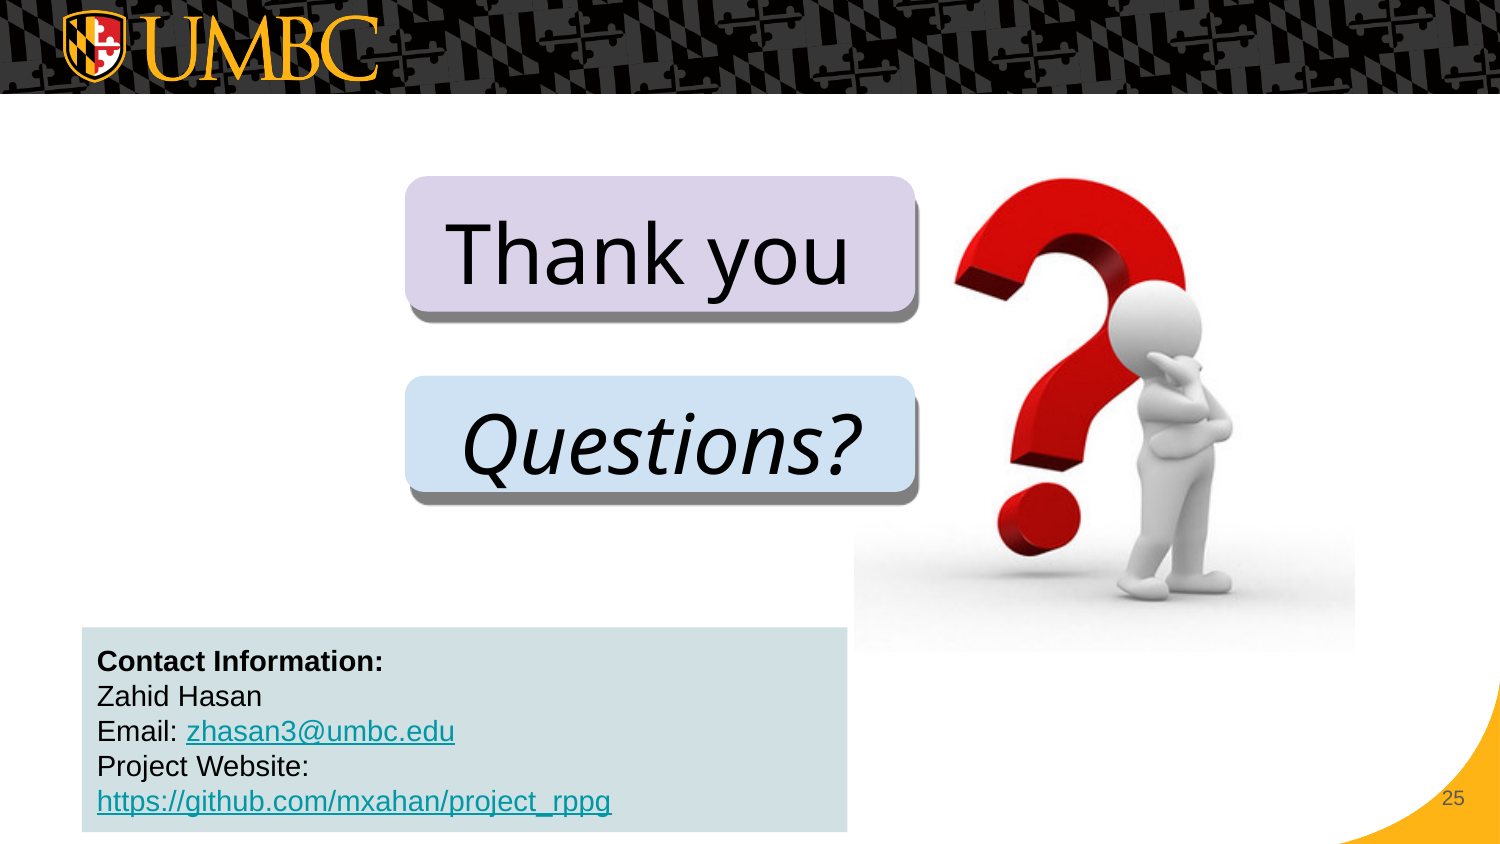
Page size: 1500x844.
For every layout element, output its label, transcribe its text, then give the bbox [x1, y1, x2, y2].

slide_number ‹#› [1389, 764, 1480, 830]
text_box Contact Information: Zahid Hasan Email: zhasan3@umbc.edu Project Website: https://github.com/mxahan/project_rppg [81, 627, 848, 833]
text_box Questions? [404, 375, 849, 492]
picture [854, 150, 1355, 652]
picture [0, 0, 1500, 94]
text_box Thank you [404, 176, 849, 312]
picture [1338, 679, 1500, 844]
